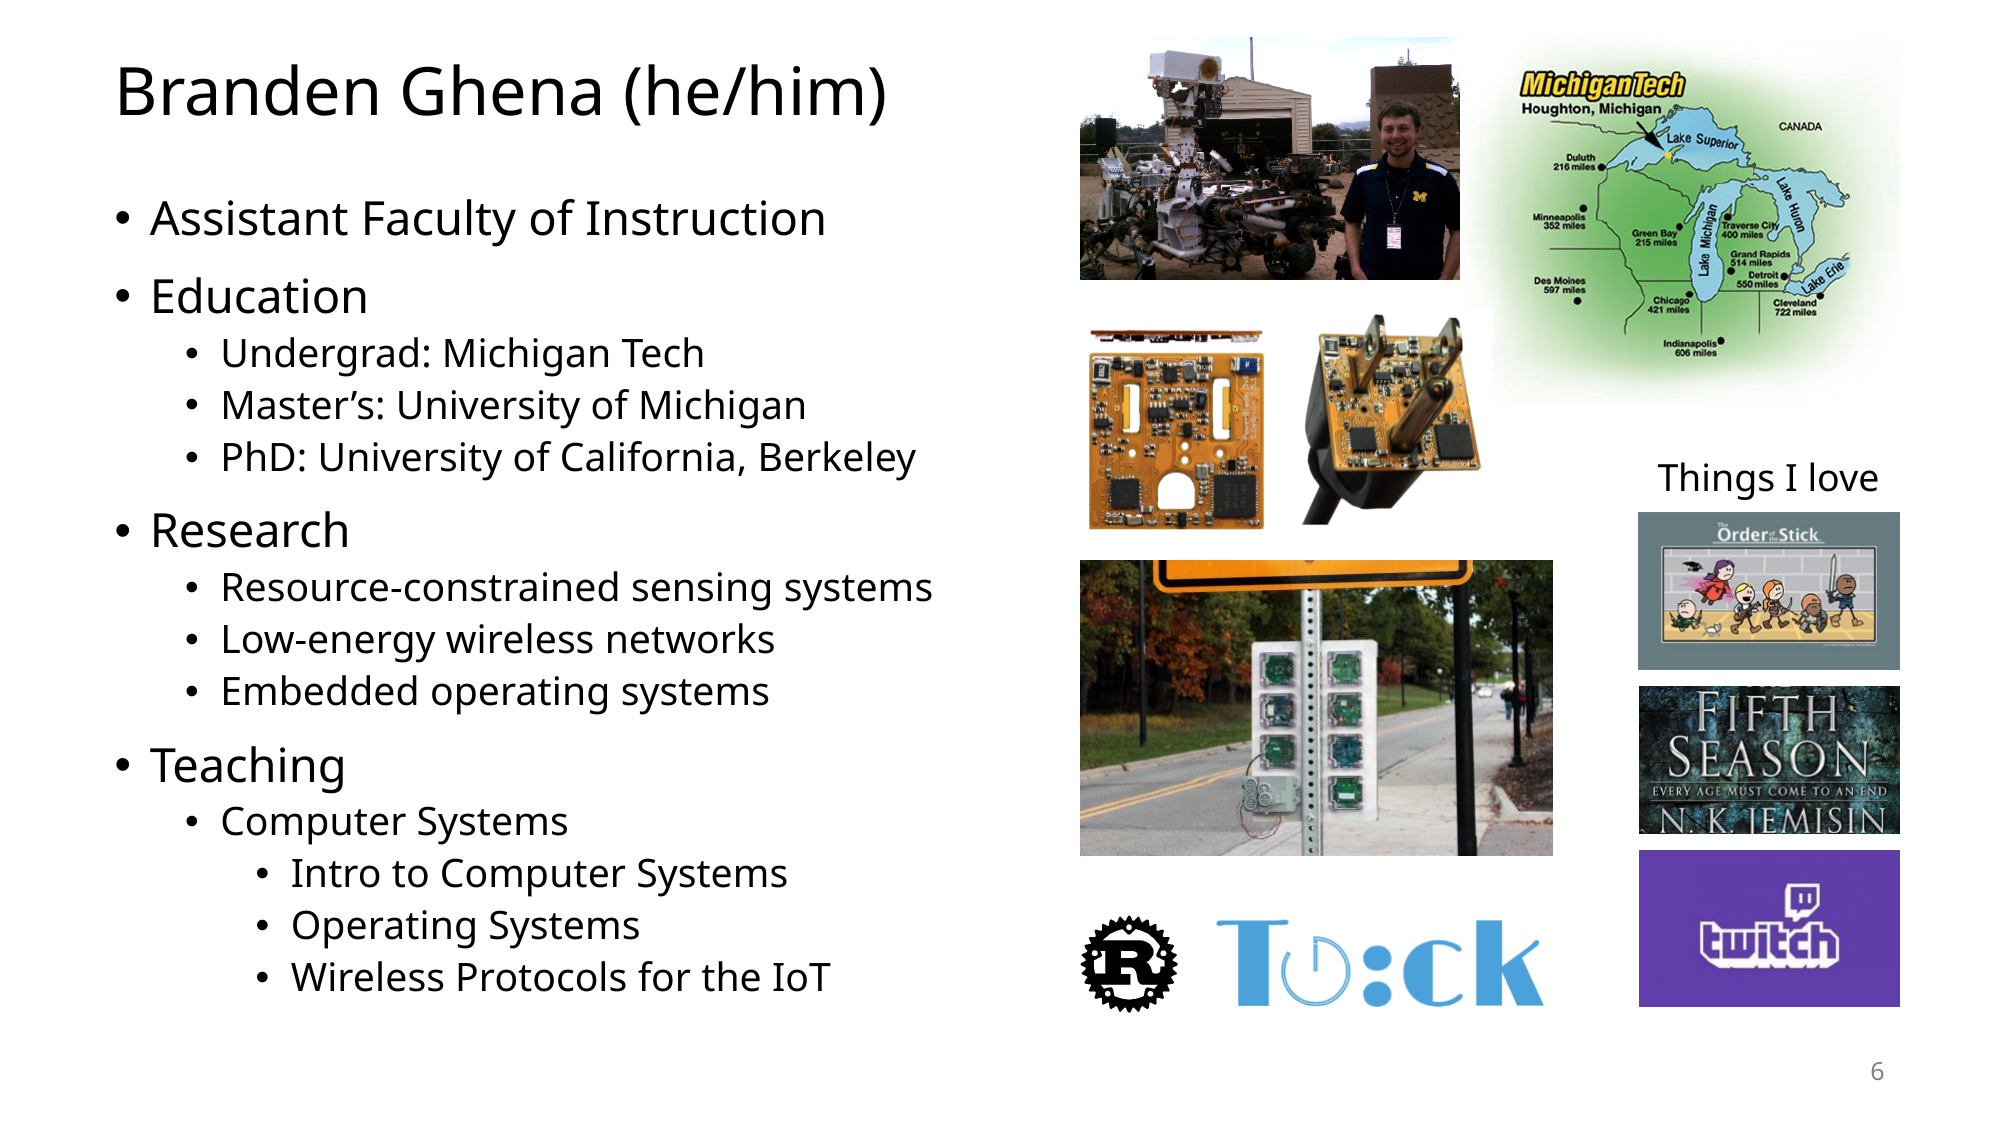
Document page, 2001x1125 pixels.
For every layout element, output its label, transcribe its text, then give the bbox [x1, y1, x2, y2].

text_box Things I love [1638, 446, 1899, 507]
picture [1080, 915, 1178, 1013]
picture [1214, 915, 1553, 1013]
picture [1639, 686, 1900, 834]
slide_number 6 [1749, 1042, 1900, 1103]
list Assistant Faculty of Instruction Education Undergrad: Michigan Tech Master’s: University of Michigan PhD: University of California, Berkeley Research Resource-constrained sensing systems Low-energy wireless networks Embedded operating systems Teaching Computer Systems Intro to Computer Systems Operating Systems Wireless Protocols for the IoT [99, 187, 1900, 1013]
picture [1638, 512, 1900, 670]
picture [1080, 37, 1900, 535]
picture [1639, 850, 1900, 1007]
picture [1080, 560, 1553, 856]
title Branden Ghena (he/him) [99, 37, 1080, 150]
picture [1080, 37, 1460, 280]
